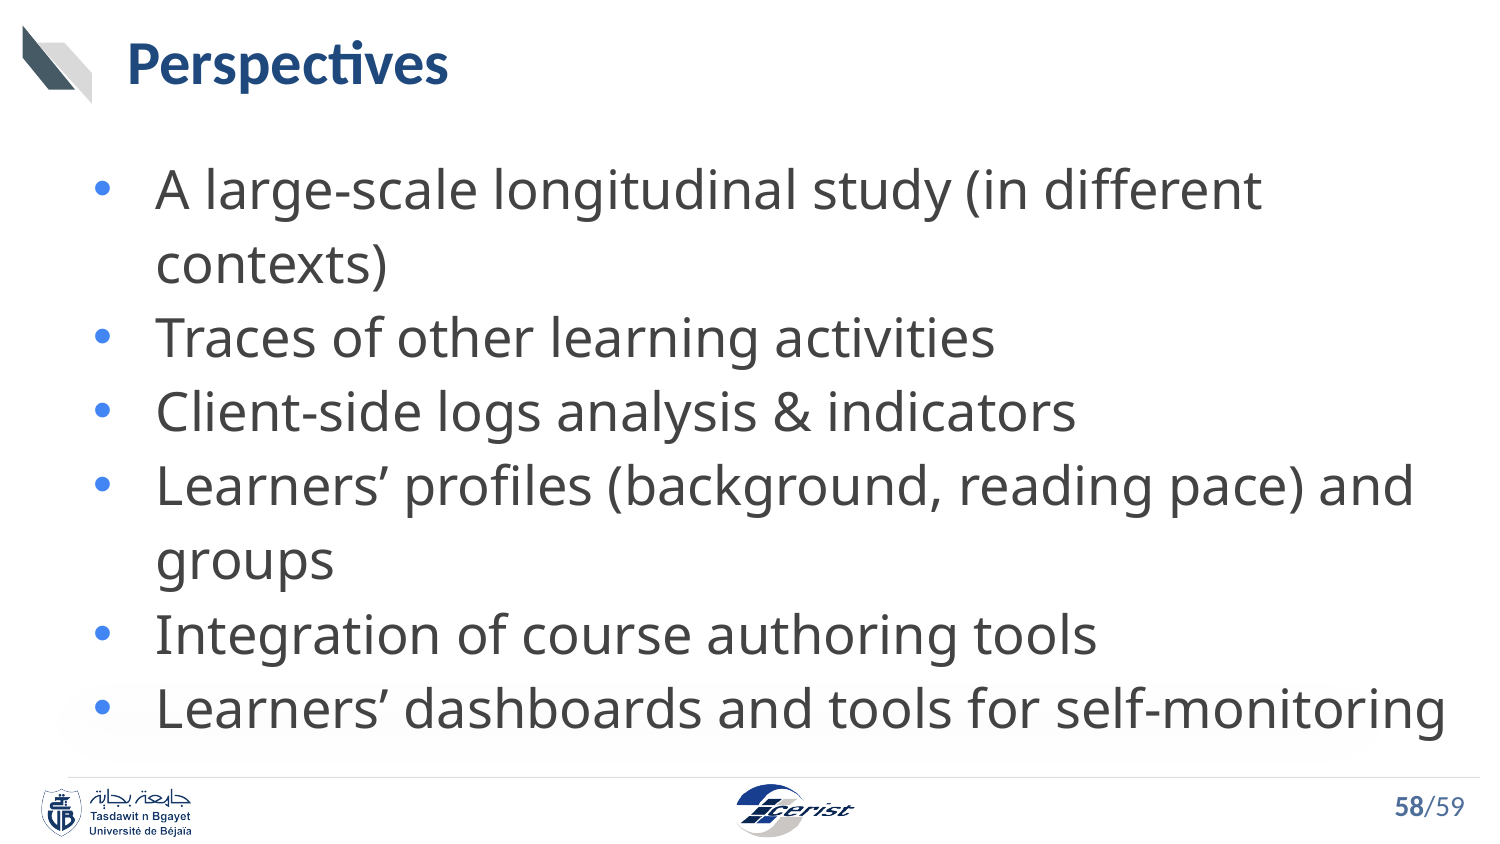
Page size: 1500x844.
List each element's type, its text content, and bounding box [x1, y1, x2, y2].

list A large-scale longitudinal study (in different contexts) Traces of other learning activities Client-side logs analysis & indicators Learners’ profiles (background, reading pace) and groups Integration of course authoring tools Learners’ dashboards and tools for self-monitoring [65, 131, 1485, 765]
title Perspectives [127, 12, 1468, 107]
picture [40, 783, 195, 843]
picture [733, 781, 856, 841]
slide_number 58/59 [1059, 782, 1480, 828]
